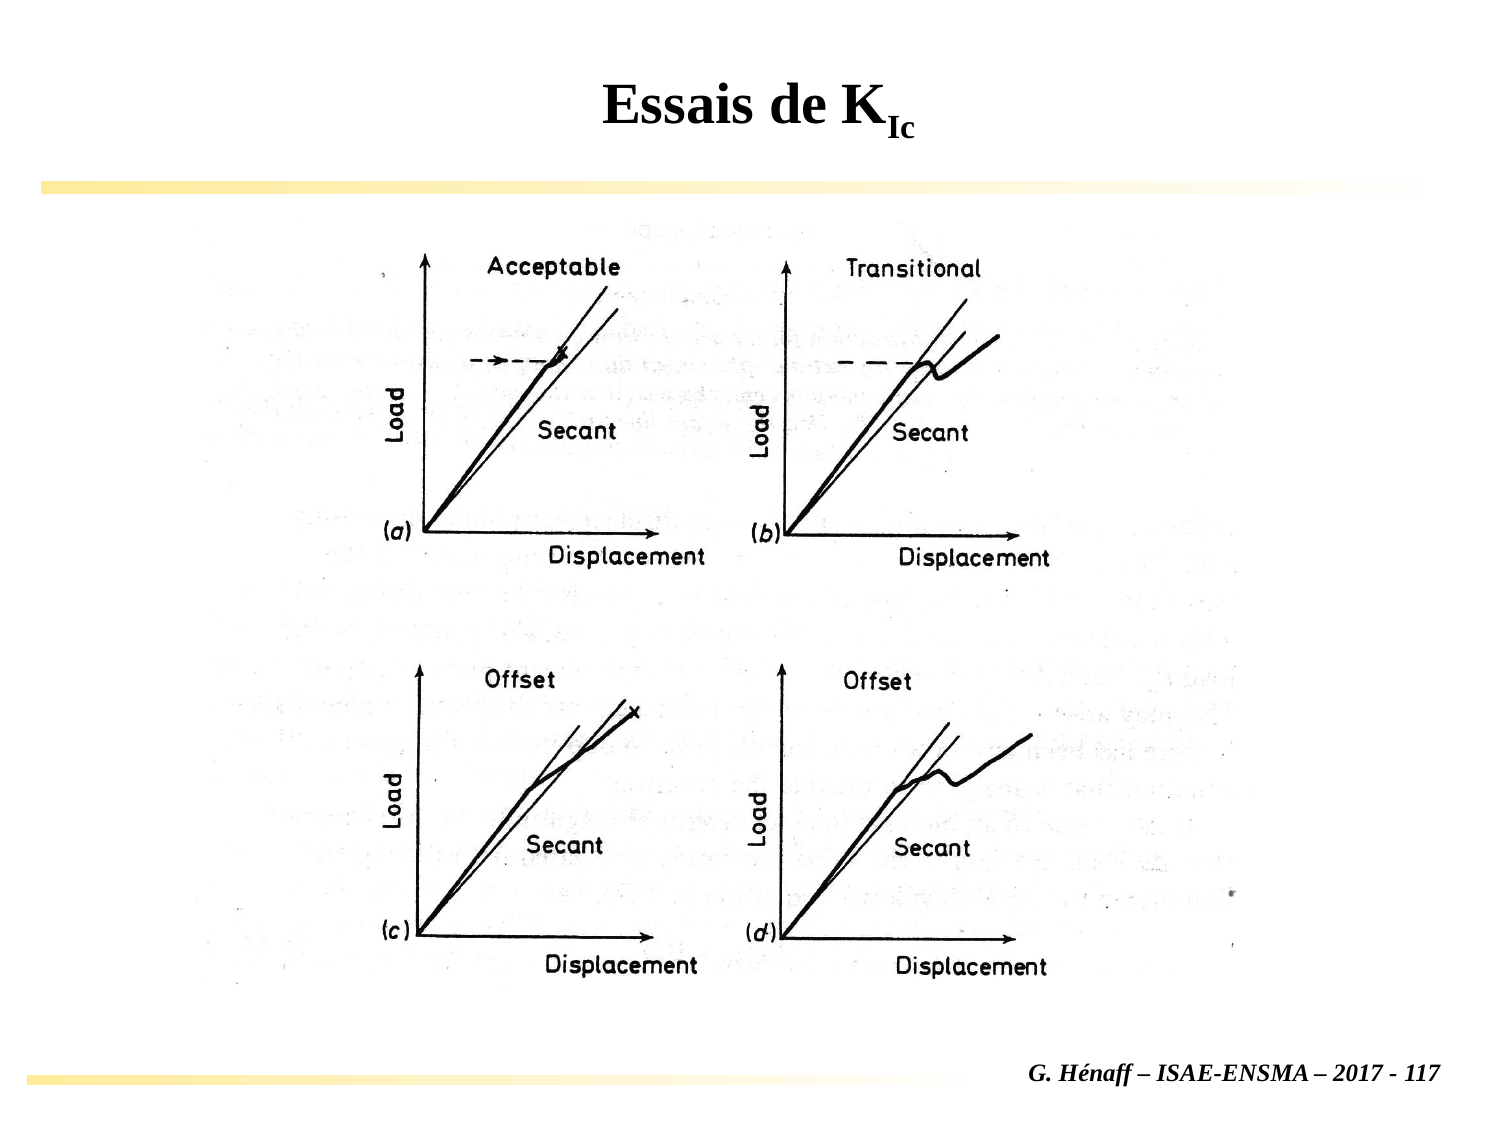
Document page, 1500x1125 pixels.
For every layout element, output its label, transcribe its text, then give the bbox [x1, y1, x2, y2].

title Essais de KIc [121, 31, 1397, 179]
picture [195, 221, 1267, 988]
